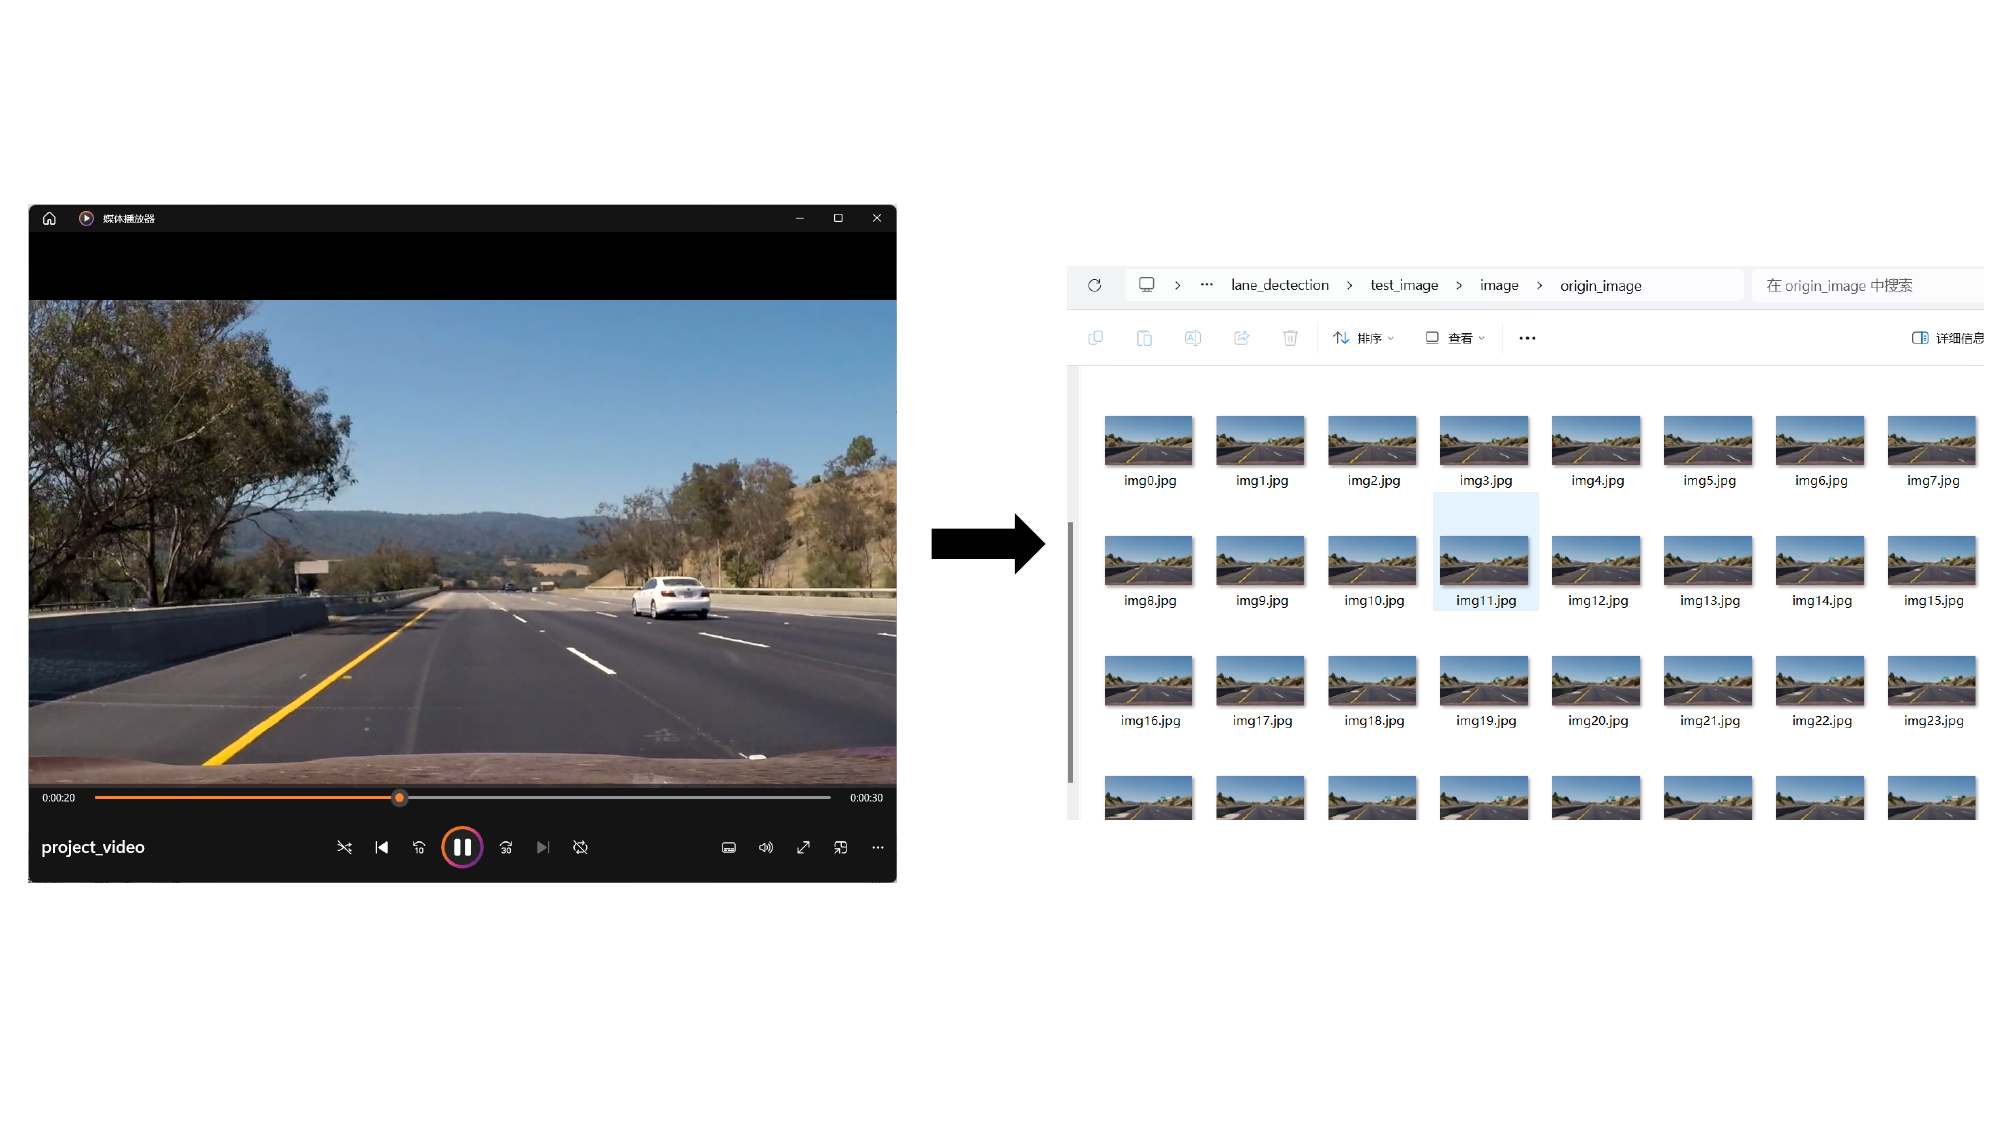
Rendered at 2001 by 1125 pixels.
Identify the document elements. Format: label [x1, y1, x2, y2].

picture [28, 204, 898, 884]
picture [1067, 266, 1984, 822]
text_box [931, 513, 1046, 575]
